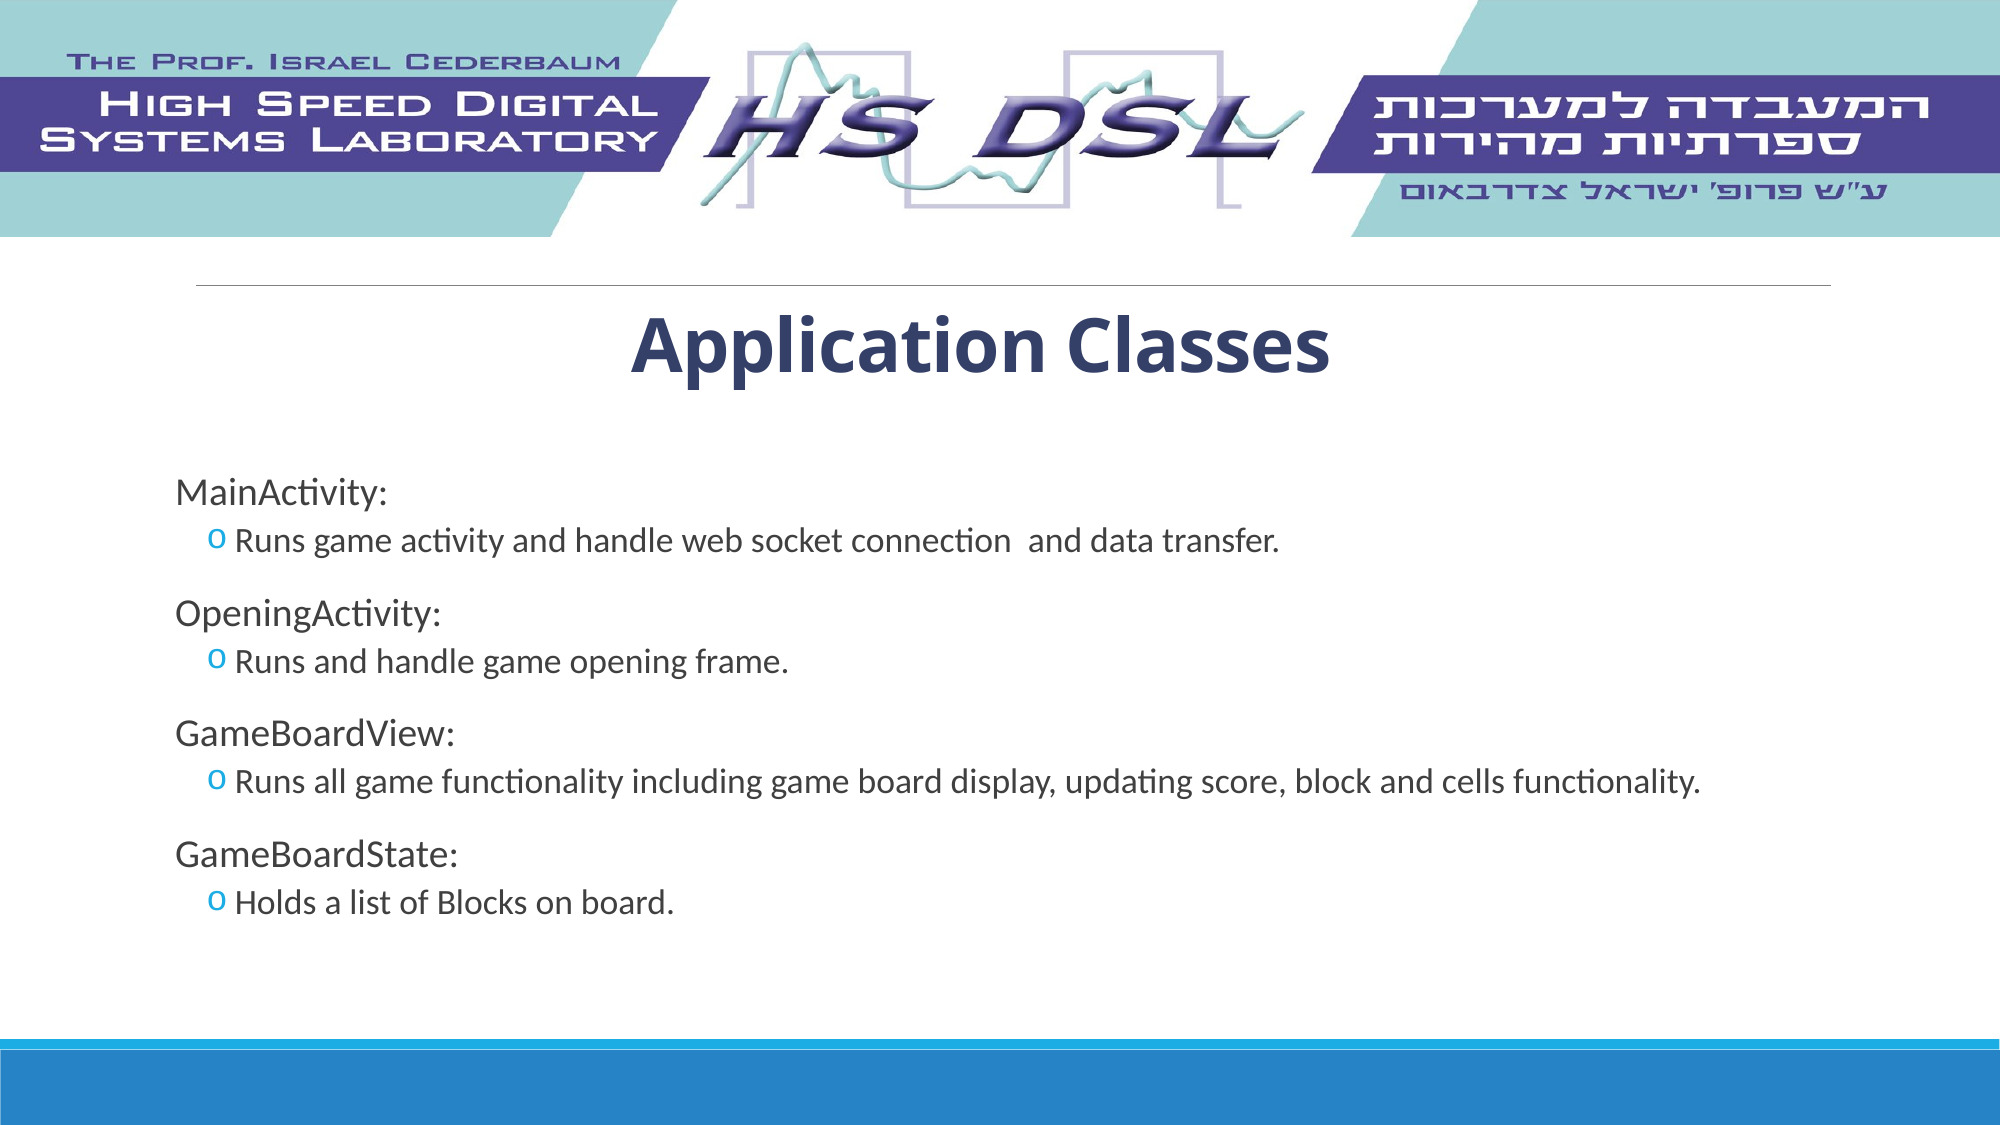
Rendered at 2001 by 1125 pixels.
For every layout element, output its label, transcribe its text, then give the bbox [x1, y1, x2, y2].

list MainActivity: Runs game activity and handle web socket connection and data transfer. OpeningActivity: Runs and handle game opening frame. GameBoardView: Runs all game functionality including game board display, updating score, block and cells functionality. GameBoardState: Holds a list of Blocks on board. [175, 388, 1826, 1009]
text_box Application Classes [175, 247, 1788, 388]
picture [0, 0, 2000, 238]
